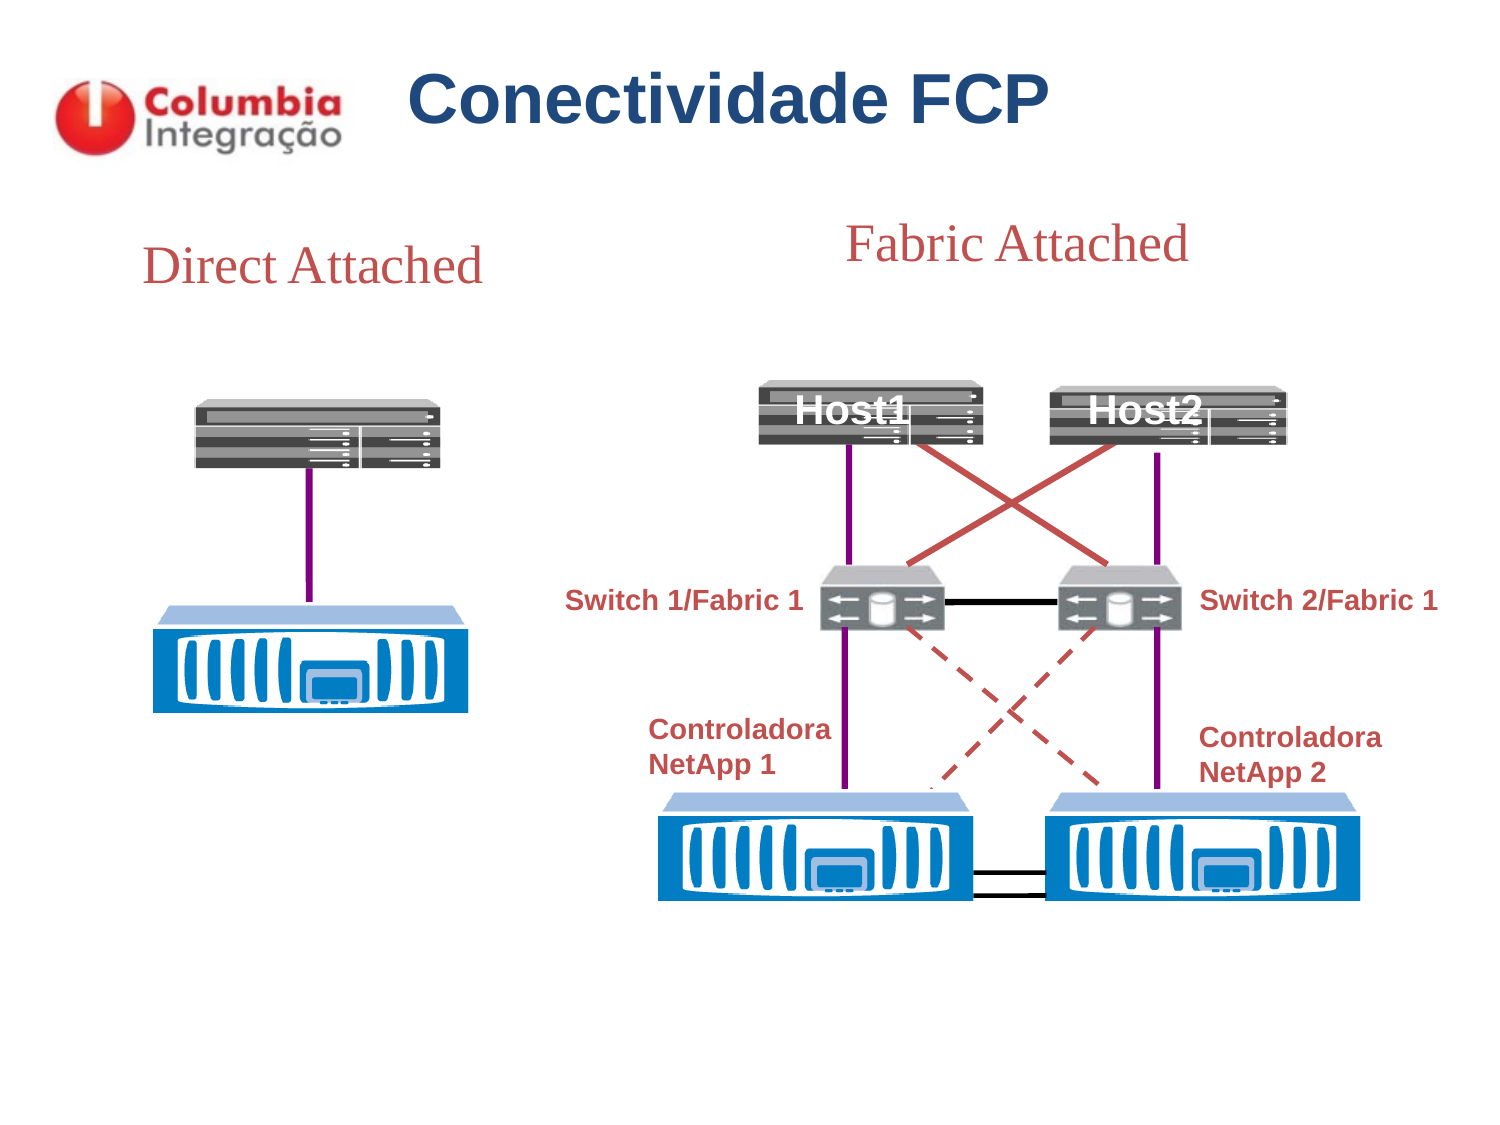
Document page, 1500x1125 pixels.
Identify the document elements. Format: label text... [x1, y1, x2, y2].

picture [53, 78, 354, 168]
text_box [52, 228, 540, 716]
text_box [550, 200, 1454, 903]
text_box Conectividade FCP [392, 50, 1497, 141]
